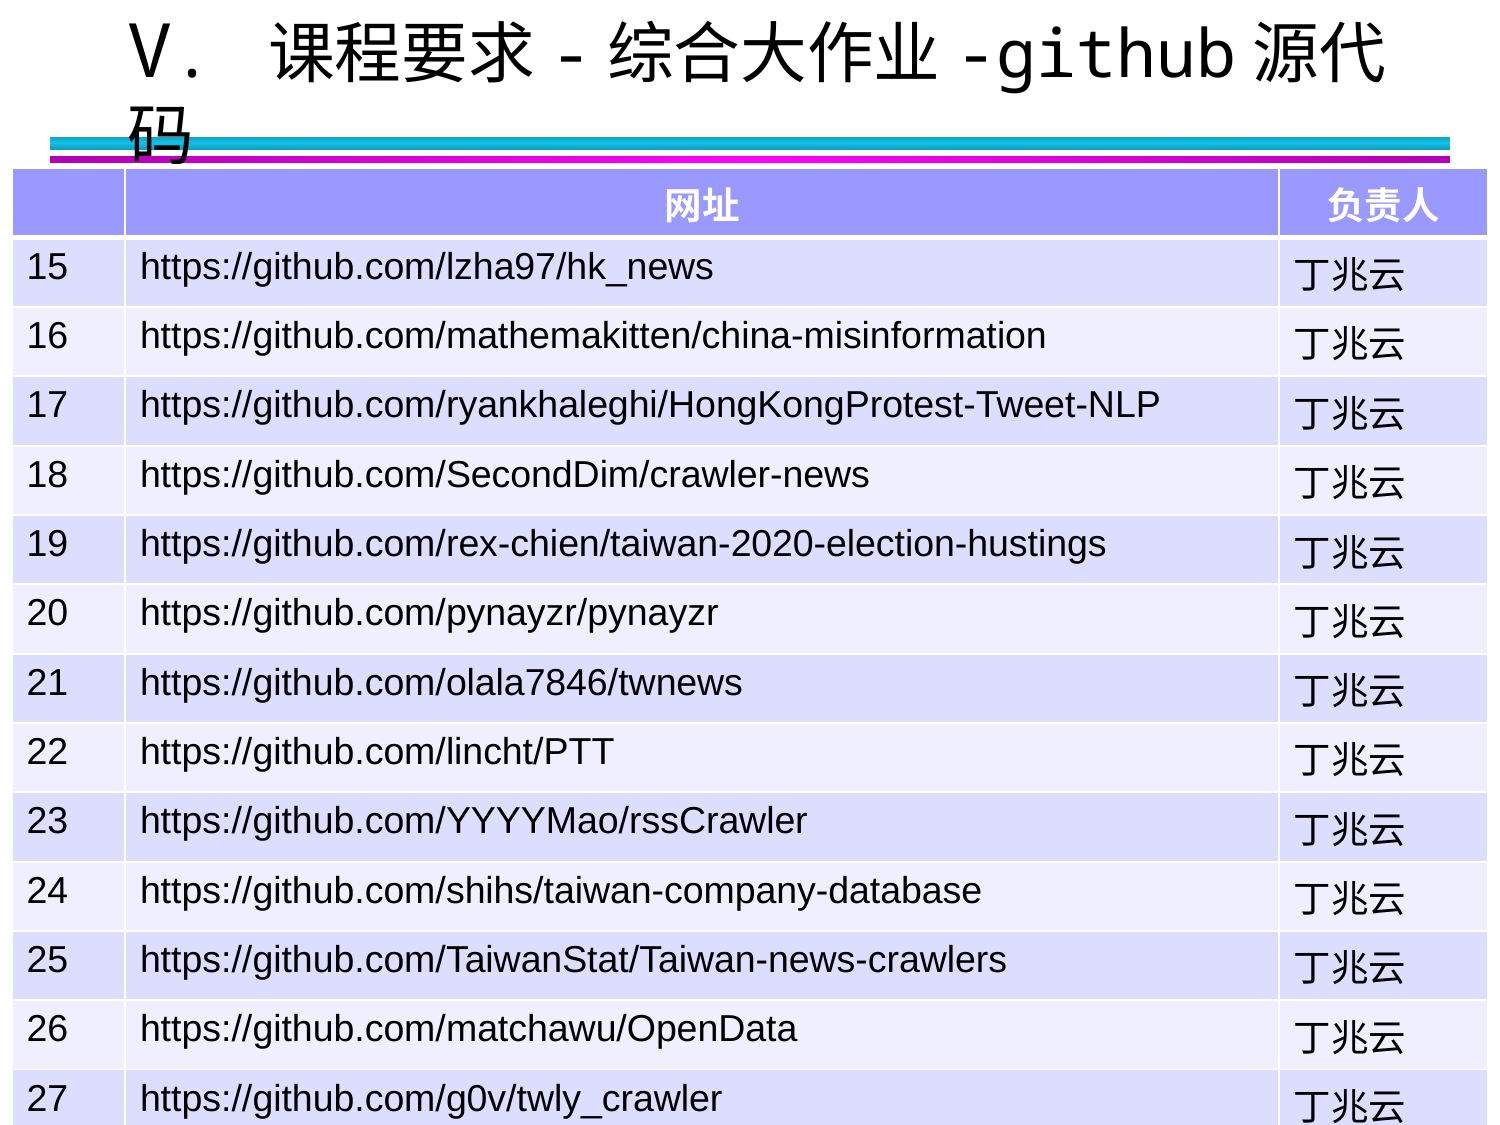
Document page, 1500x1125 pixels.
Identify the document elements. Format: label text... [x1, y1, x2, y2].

table_cell https://github.com/TaiwanStat/Taiwan-news-crawlers [126, 932, 1278, 999]
table_cell https://github.com/pynayzr/pynayzr [126, 585, 1278, 653]
table_cell 丁兆云 [1280, 932, 1487, 999]
table_cell 27 [13, 1070, 124, 1125]
table_cell 丁兆云 [1280, 585, 1487, 653]
table_cell https://github.com/mathemakitten/china-misinformation [126, 308, 1278, 375]
table_cell https://github.com/lzha97/hk_news [126, 240, 1278, 306]
table_cell 20 [13, 585, 124, 653]
table_cell 丁兆云 [1280, 447, 1487, 514]
table_cell 24 [13, 863, 124, 930]
table_header 网址 [126, 169, 1278, 235]
table_cell https://github.com/rex-chien/taiwan-2020-election-hustings [126, 516, 1278, 583]
table_cell 16 [13, 308, 124, 375]
title V. 课程要求-综合大作业-github源代码 [112, 60, 1463, 116]
table_cell https://github.com/matchawu/OpenData [126, 1001, 1278, 1069]
table_cell 26 [13, 1001, 124, 1069]
table_cell 22 [13, 724, 124, 791]
table_header [13, 169, 124, 235]
table_cell 丁兆云 [1280, 793, 1487, 861]
table_cell https://github.com/lincht/PTT [126, 724, 1278, 791]
table_cell https://github.com/ryankhaleghi/HongKongProtest-Tweet-NLP [126, 377, 1278, 445]
table_cell https://github.com/YYYYMao/rssCrawler [126, 793, 1278, 861]
table_cell 17 [13, 377, 124, 445]
table_cell 丁兆云 [1280, 863, 1487, 930]
table_cell 丁兆云 [1280, 516, 1487, 583]
table_cell 25 [13, 932, 124, 999]
table_cell 19 [13, 516, 124, 583]
table_cell 23 [13, 793, 124, 861]
table_cell 丁兆云 [1280, 655, 1487, 722]
table_cell 15 [13, 240, 124, 306]
table_cell 丁兆云 [1280, 240, 1487, 306]
table_cell https://github.com/g0v/twly_crawler [126, 1070, 1278, 1125]
table_cell 21 [13, 655, 124, 722]
table_header 负责人 [1280, 169, 1487, 235]
table_cell 丁兆云 [1280, 308, 1487, 375]
table_cell 丁兆云 [1280, 377, 1487, 445]
table_cell 丁兆云 [1280, 1001, 1487, 1069]
table_cell https://github.com/SecondDim/crawler-news [126, 447, 1278, 514]
table_cell 丁兆云 [1280, 724, 1487, 791]
table_cell 丁兆云 [1280, 1070, 1487, 1125]
table_cell https://github.com/shihs/taiwan-company-database [126, 863, 1278, 930]
table_cell 18 [13, 447, 124, 514]
table_cell https://github.com/olala7846/twnews [126, 655, 1278, 722]
